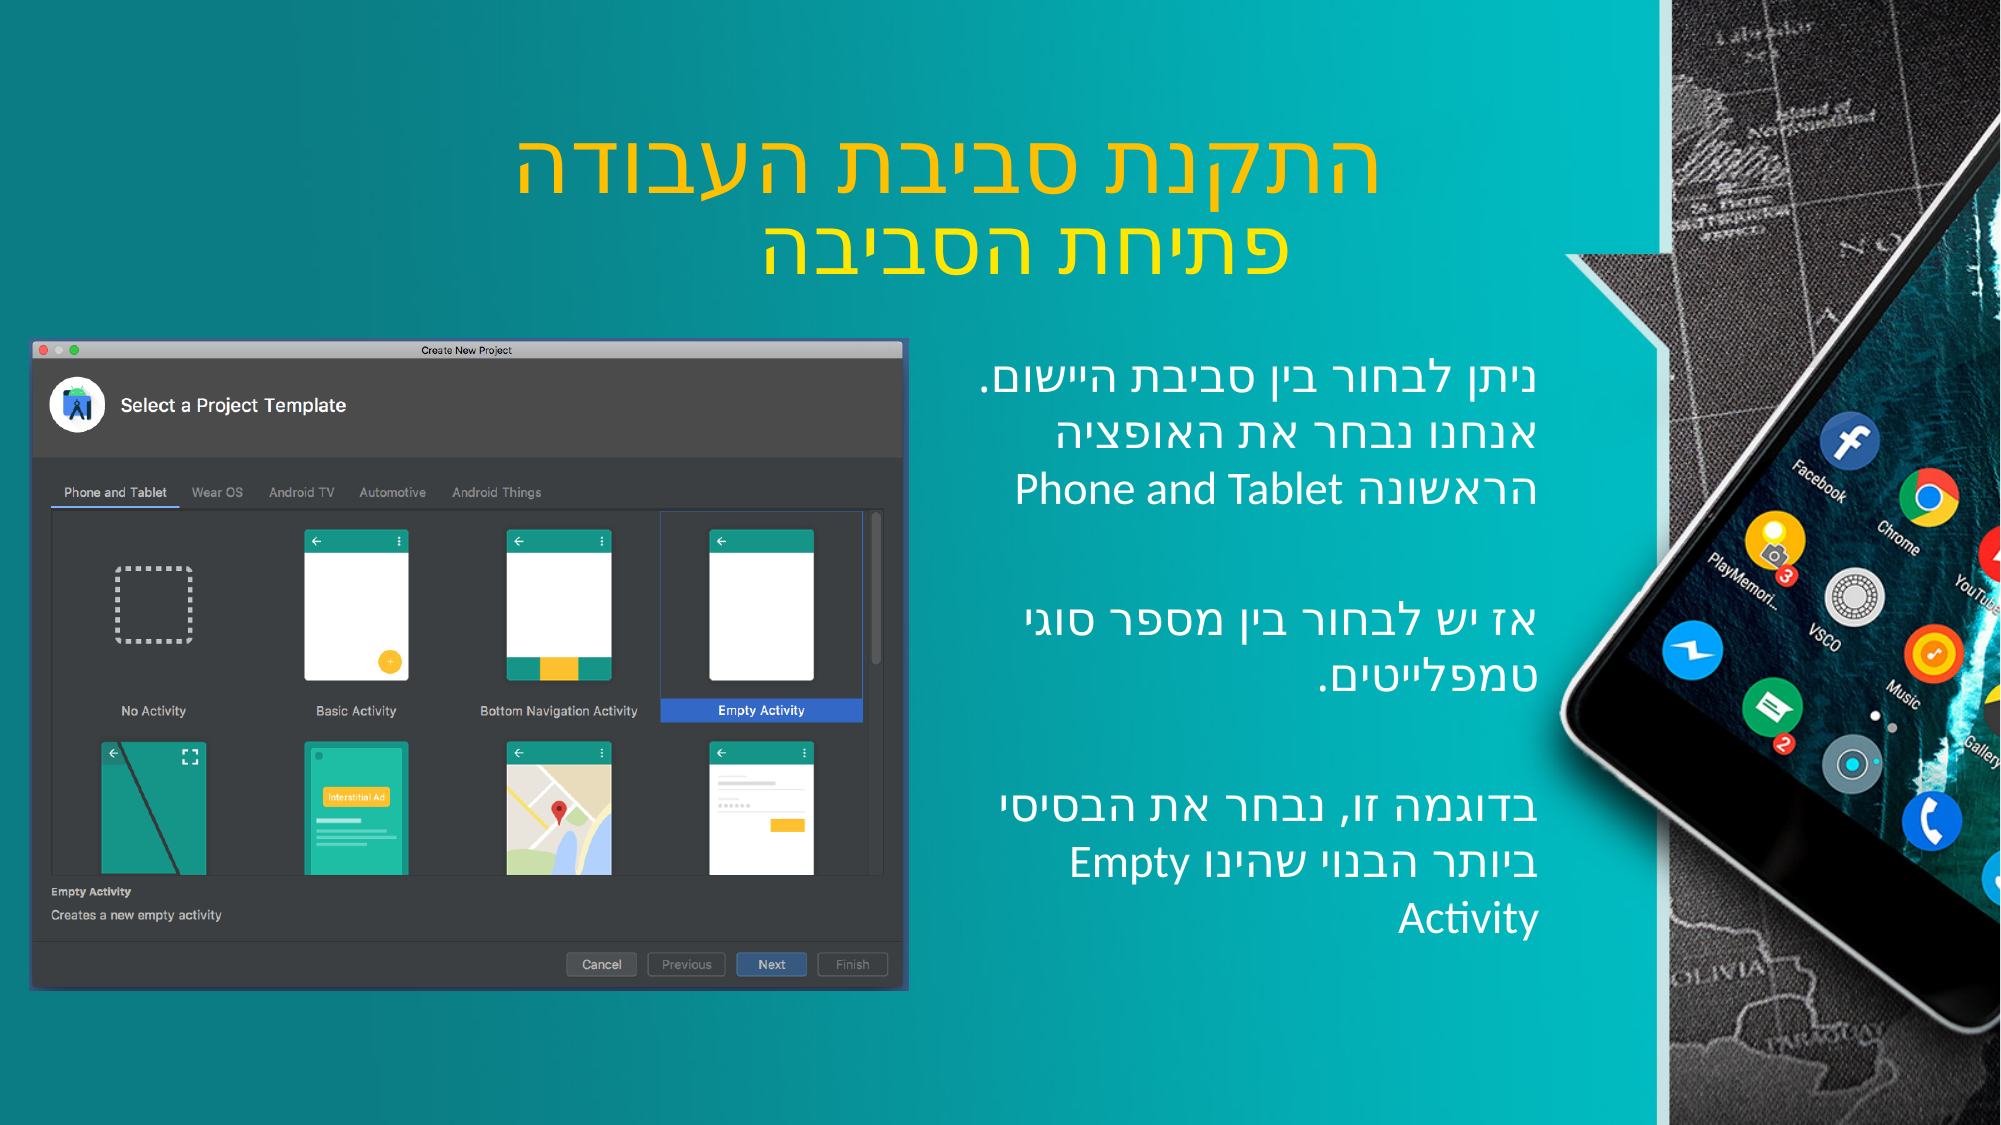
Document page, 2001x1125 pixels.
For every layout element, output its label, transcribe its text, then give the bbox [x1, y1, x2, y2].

picture [0, 0, 2001, 1125]
picture [1995, 876, 2001, 889]
text_box פתיחת הסביבה [98, 178, 1309, 304]
title התקנת סביבת העבודה [98, 94, 1401, 221]
list ניתן לבחור בין סביבת היישום. אנחנו נבחר את האופציה הראשונה Phone and Tablet אז יש לבחור בין מספר סוגי טמפלייטים. בדוגמה זו, נבחר את הבסיסי ביותר הבנוי שהינו Empty Activity [927, 338, 1555, 967]
